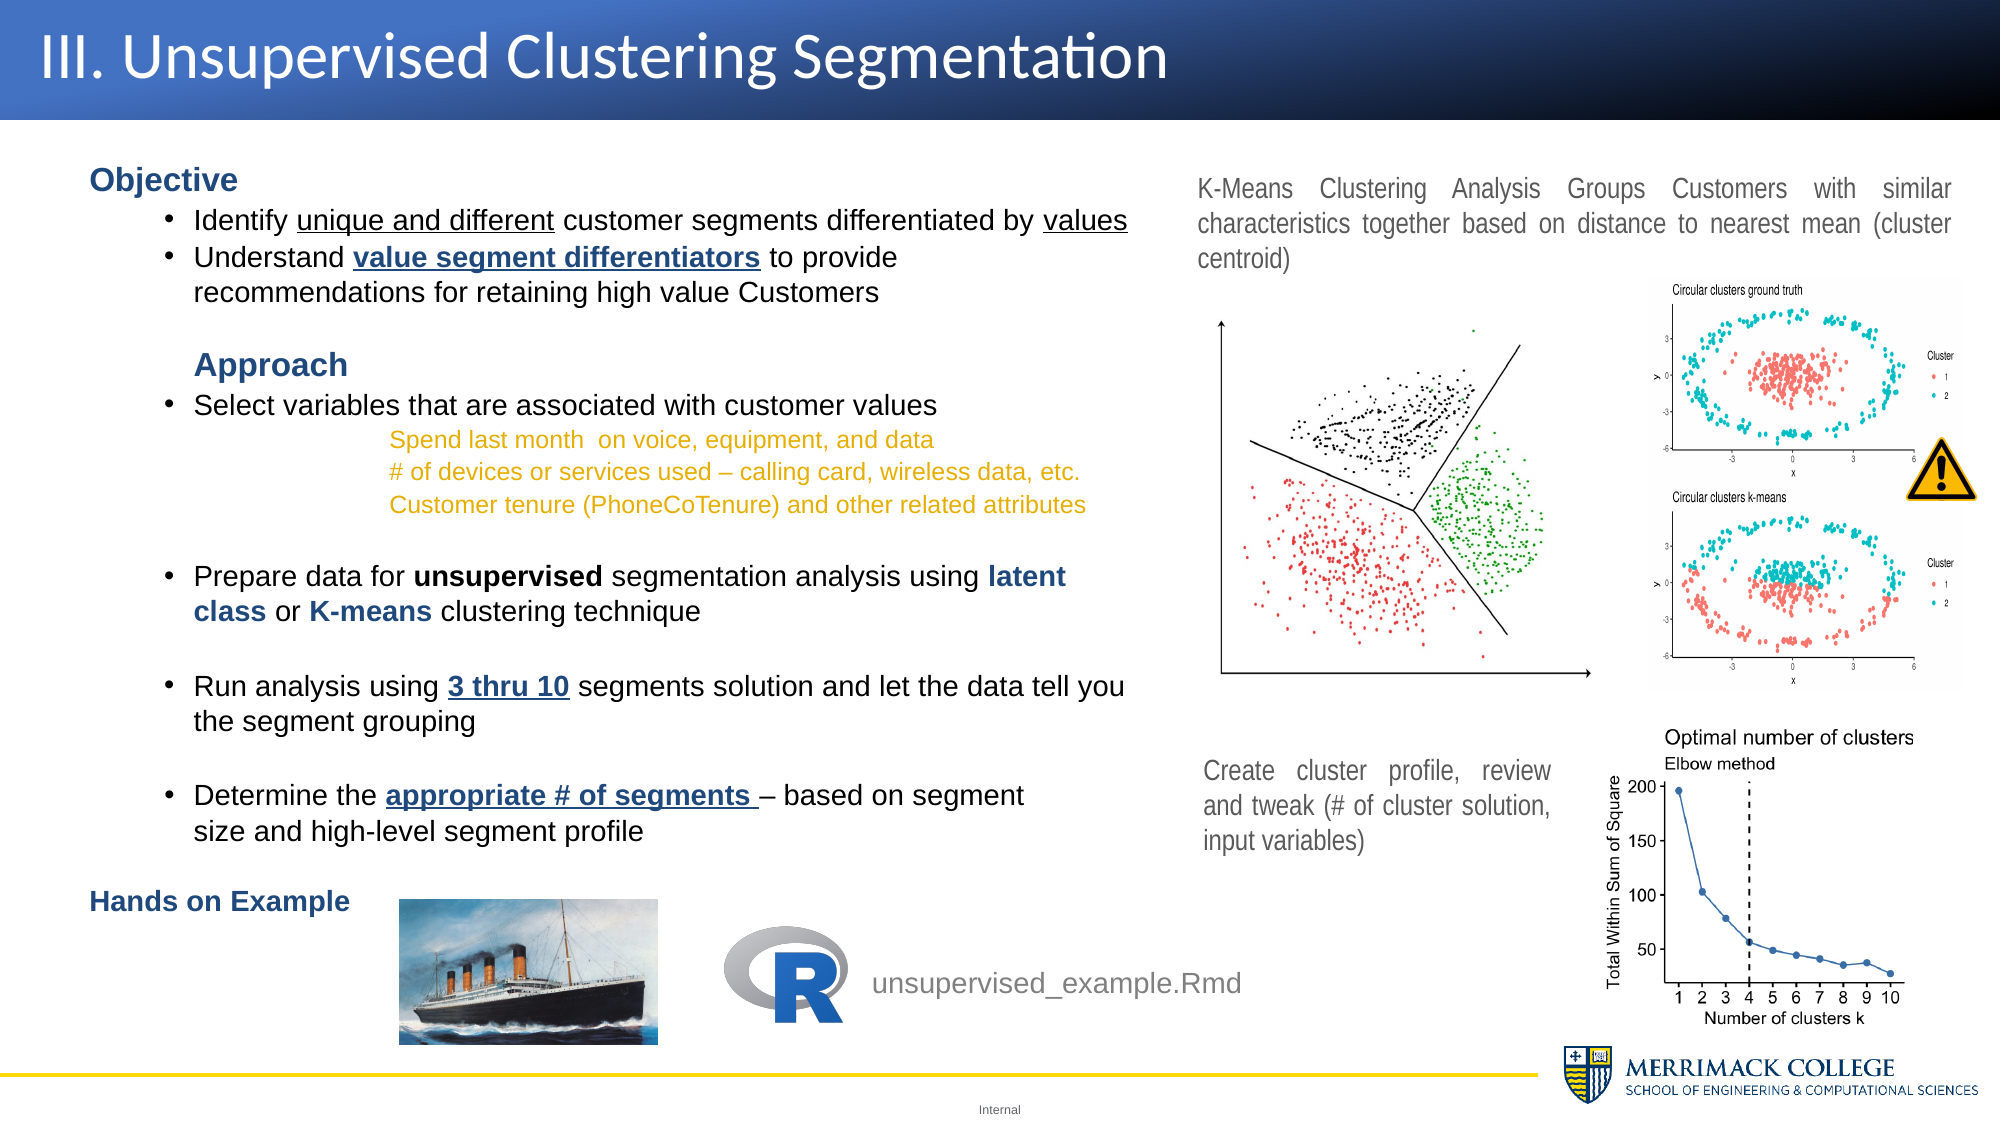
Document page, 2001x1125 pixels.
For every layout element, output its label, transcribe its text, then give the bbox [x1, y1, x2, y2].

text_box unsupervised_example.Rmd [857, 957, 1309, 1007]
picture [1205, 319, 1625, 691]
text_box Objective Identify unique and different customer segments differentiated by values Understand value segment differentiators to provide recommendations for retaining high value Customers Approach Select variables that are associated with customer values Spend last month on voice, equipment, and data # of devices or services used – calling card, wireless data, etc. Customer tenure (PhoneCoTenure) and other related attributes Prepare data for unsupervised segmentation analysis using latent class or K-means clustering technique Run analysis using 3 thru 10 segments solution and let the data tell you the segment grouping Determine the appropriate # of segments – based on segment size and high-level segment profile Hands on Example [87, 152, 1138, 955]
picture [1647, 278, 1985, 693]
title III. Unsupervised Clustering Segmentation [37, 9, 2000, 200]
picture [399, 899, 658, 1046]
text_box Create cluster profile, review and tweak (# of cluster solution, input variables) [1201, 749, 1553, 857]
picture [724, 926, 849, 1023]
picture [1597, 720, 1913, 1036]
picture [0, 0, 2000, 120]
text_box K-Means Clustering Analysis Groups Customers with similar characteristics together based on distance to nearest mean (cluster centroid) [1195, 167, 1954, 275]
picture [1562, 1044, 1978, 1105]
